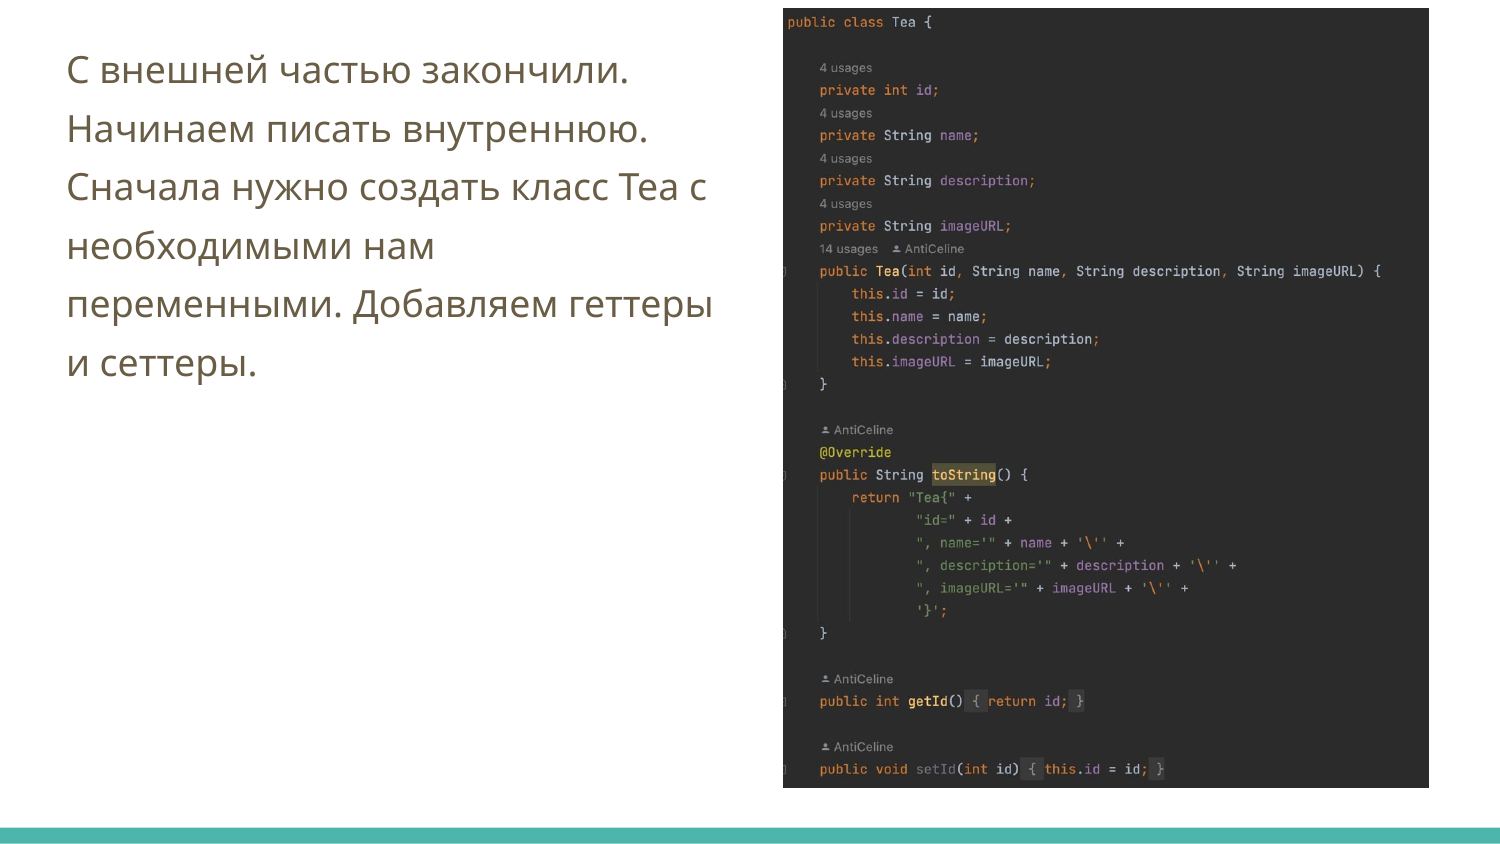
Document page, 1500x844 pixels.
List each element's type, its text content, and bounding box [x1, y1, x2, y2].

list С внешней частью закончили. Начинаем писать внутреннюю. Сначала нужно создать класс Tea с необходимыми нам переменными. Добавляем геттеры и сеттеры. [51, 20, 731, 777]
picture [783, 8, 1429, 789]
